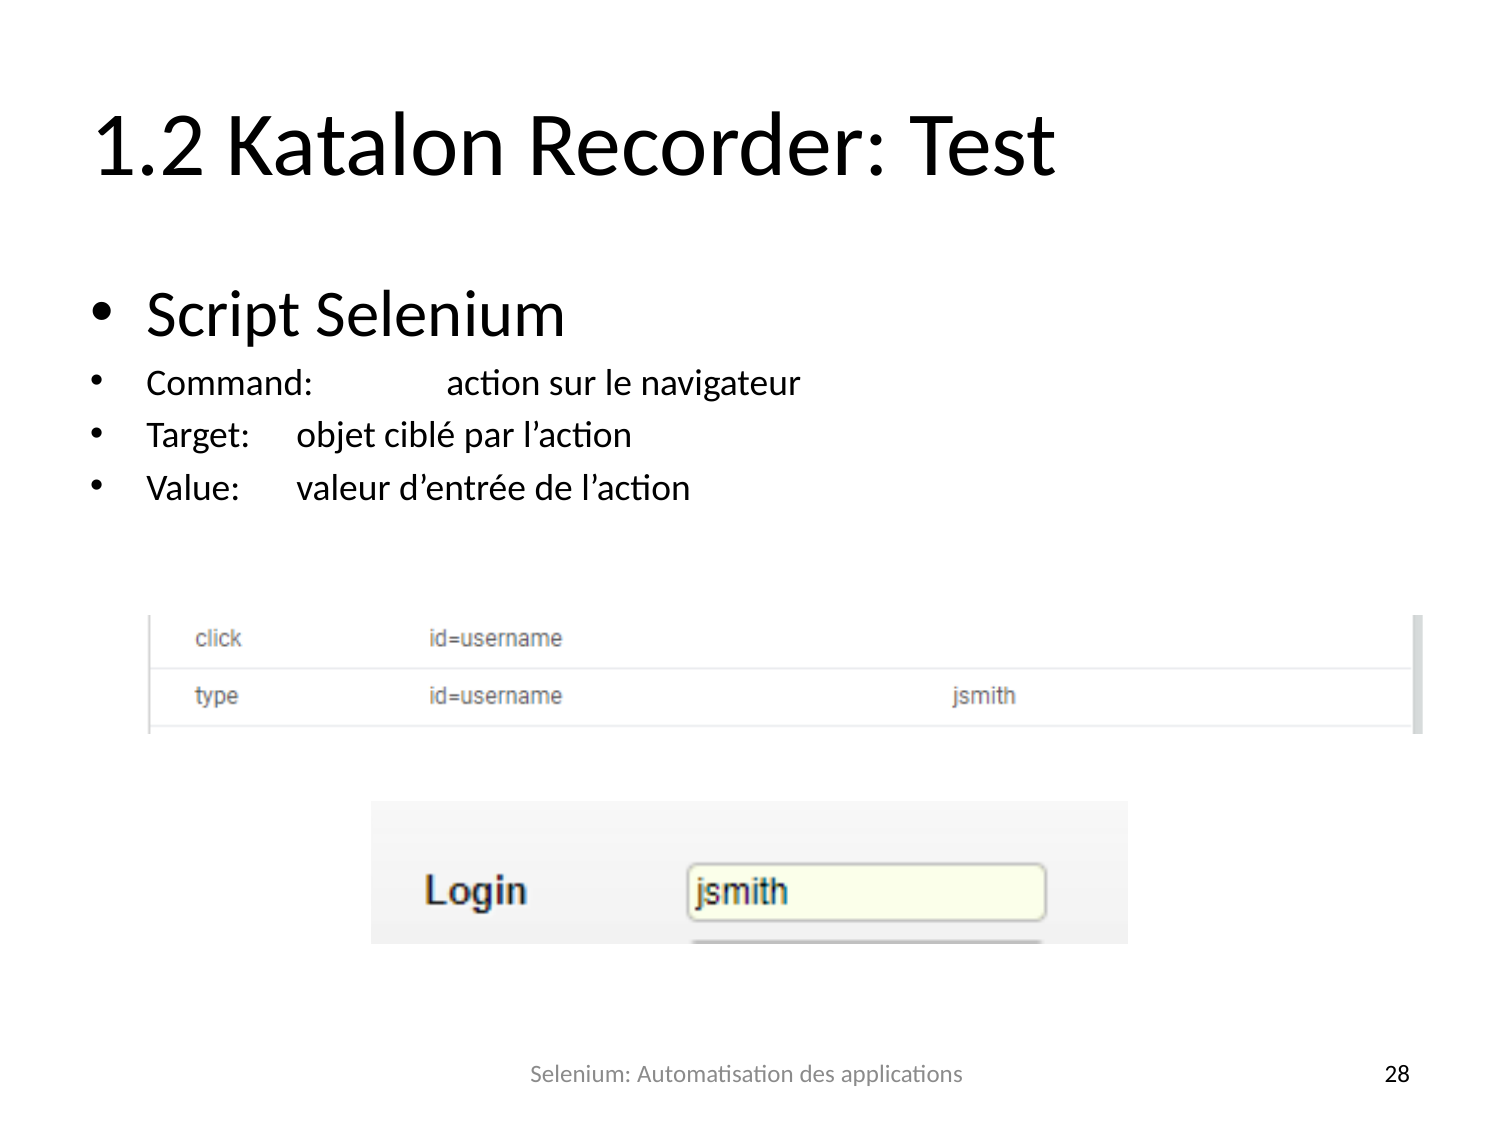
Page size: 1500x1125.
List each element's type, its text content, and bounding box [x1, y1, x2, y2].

title 1.2 Katalon Recorder: Test [75, 45, 1425, 233]
picture [371, 801, 1129, 944]
footer Selenium: Automatisation des applications [512, 1042, 988, 1103]
list Script Selenium Command: action sur le navigateur Target: objet ciblé par l’action Value: valeur d’entrée de l’action [75, 262, 1425, 1005]
picture [147, 614, 1423, 734]
slide_number 28 [1074, 1042, 1425, 1103]
